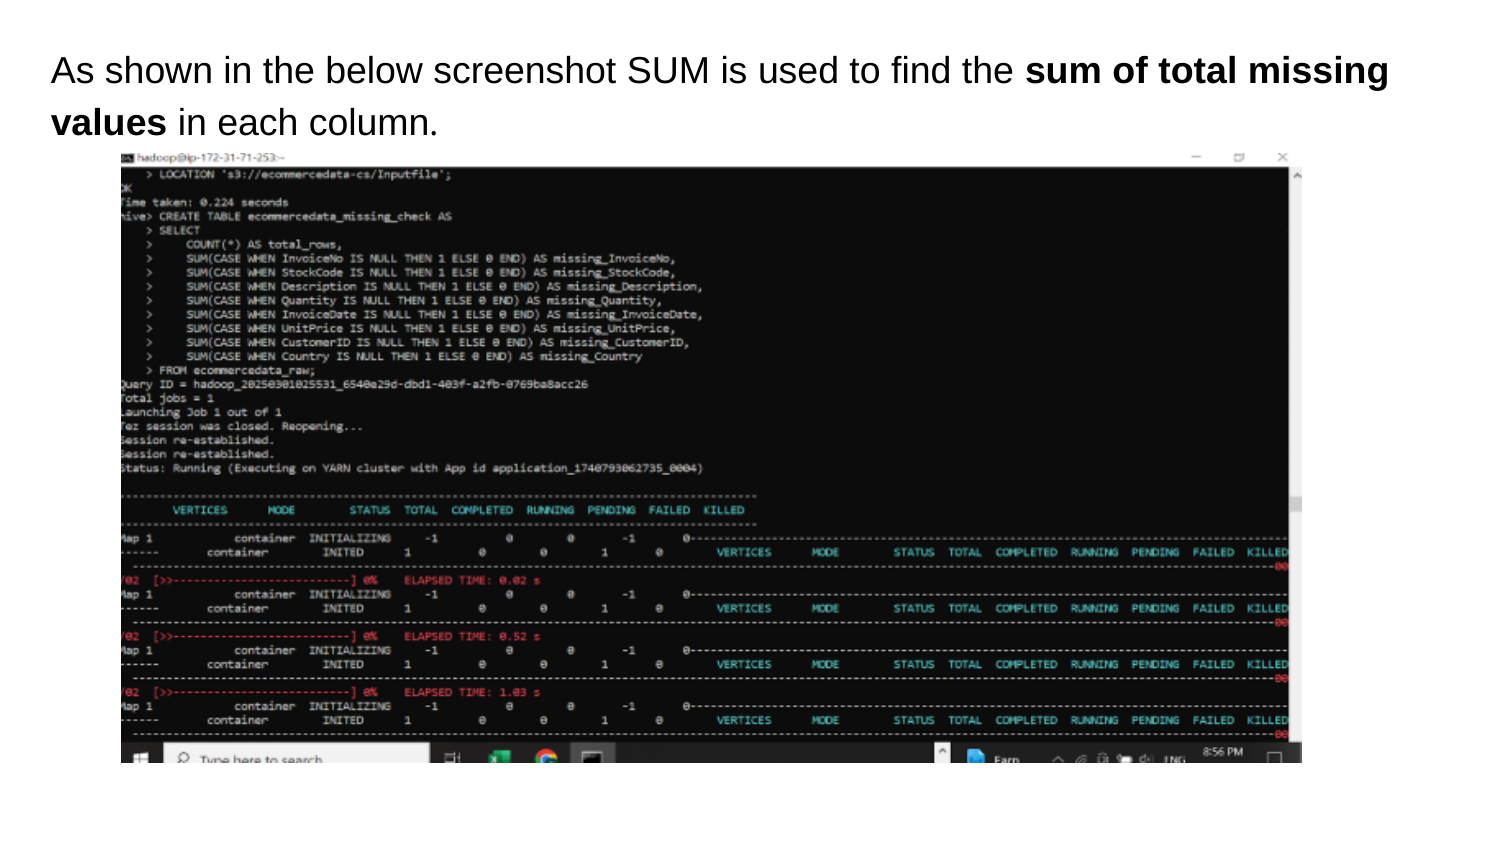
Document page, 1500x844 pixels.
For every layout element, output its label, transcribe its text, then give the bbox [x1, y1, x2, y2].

picture [121, 153, 1302, 763]
list As shown in the below screenshot SUM is used to find the sum of total missing values in each column. [35, 24, 1449, 750]
